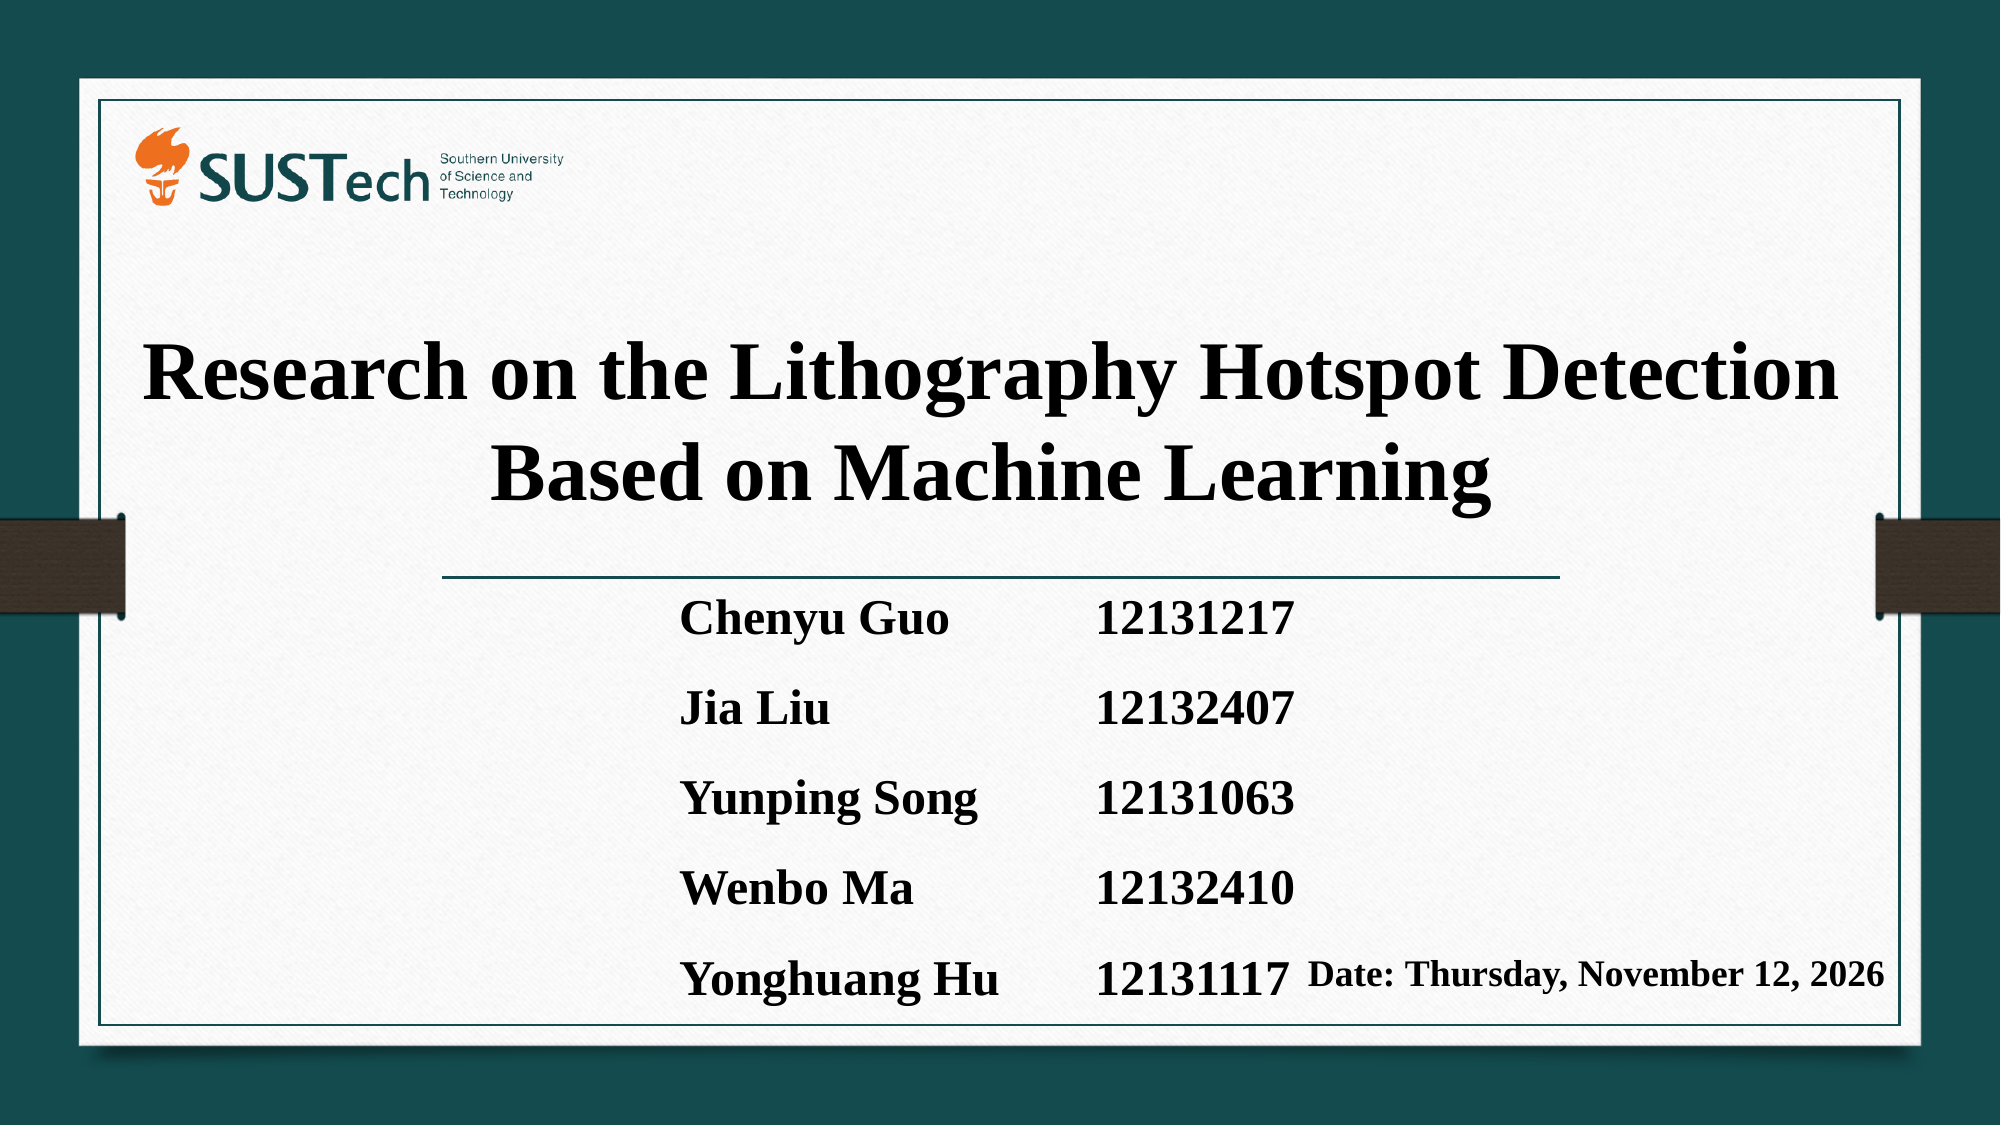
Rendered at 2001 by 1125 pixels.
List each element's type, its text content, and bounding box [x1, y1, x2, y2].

table_cell Yonghuang Hu [647, 923, 1064, 1013]
table_cell Jia Liu [647, 653, 1064, 743]
table_cell 12132410 [1064, 833, 1418, 923]
table_cell 12131117 [1064, 923, 1292, 1013]
table_header Chenyu Guo [647, 563, 1064, 653]
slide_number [1292, 916, 1900, 1027]
table_cell 12131063 [1064, 743, 1418, 833]
table_header 12131217 [1064, 563, 1418, 653]
text_box Research on the Lithography Hotspot Detection Based on Machine Learning [64, 309, 1919, 524]
table_cell Yunping Song [647, 743, 1064, 833]
table_cell 12132407 [1064, 653, 1418, 743]
picture [0, 0, 2001, 1125]
table_cell Wenbo Ma [647, 833, 1064, 923]
